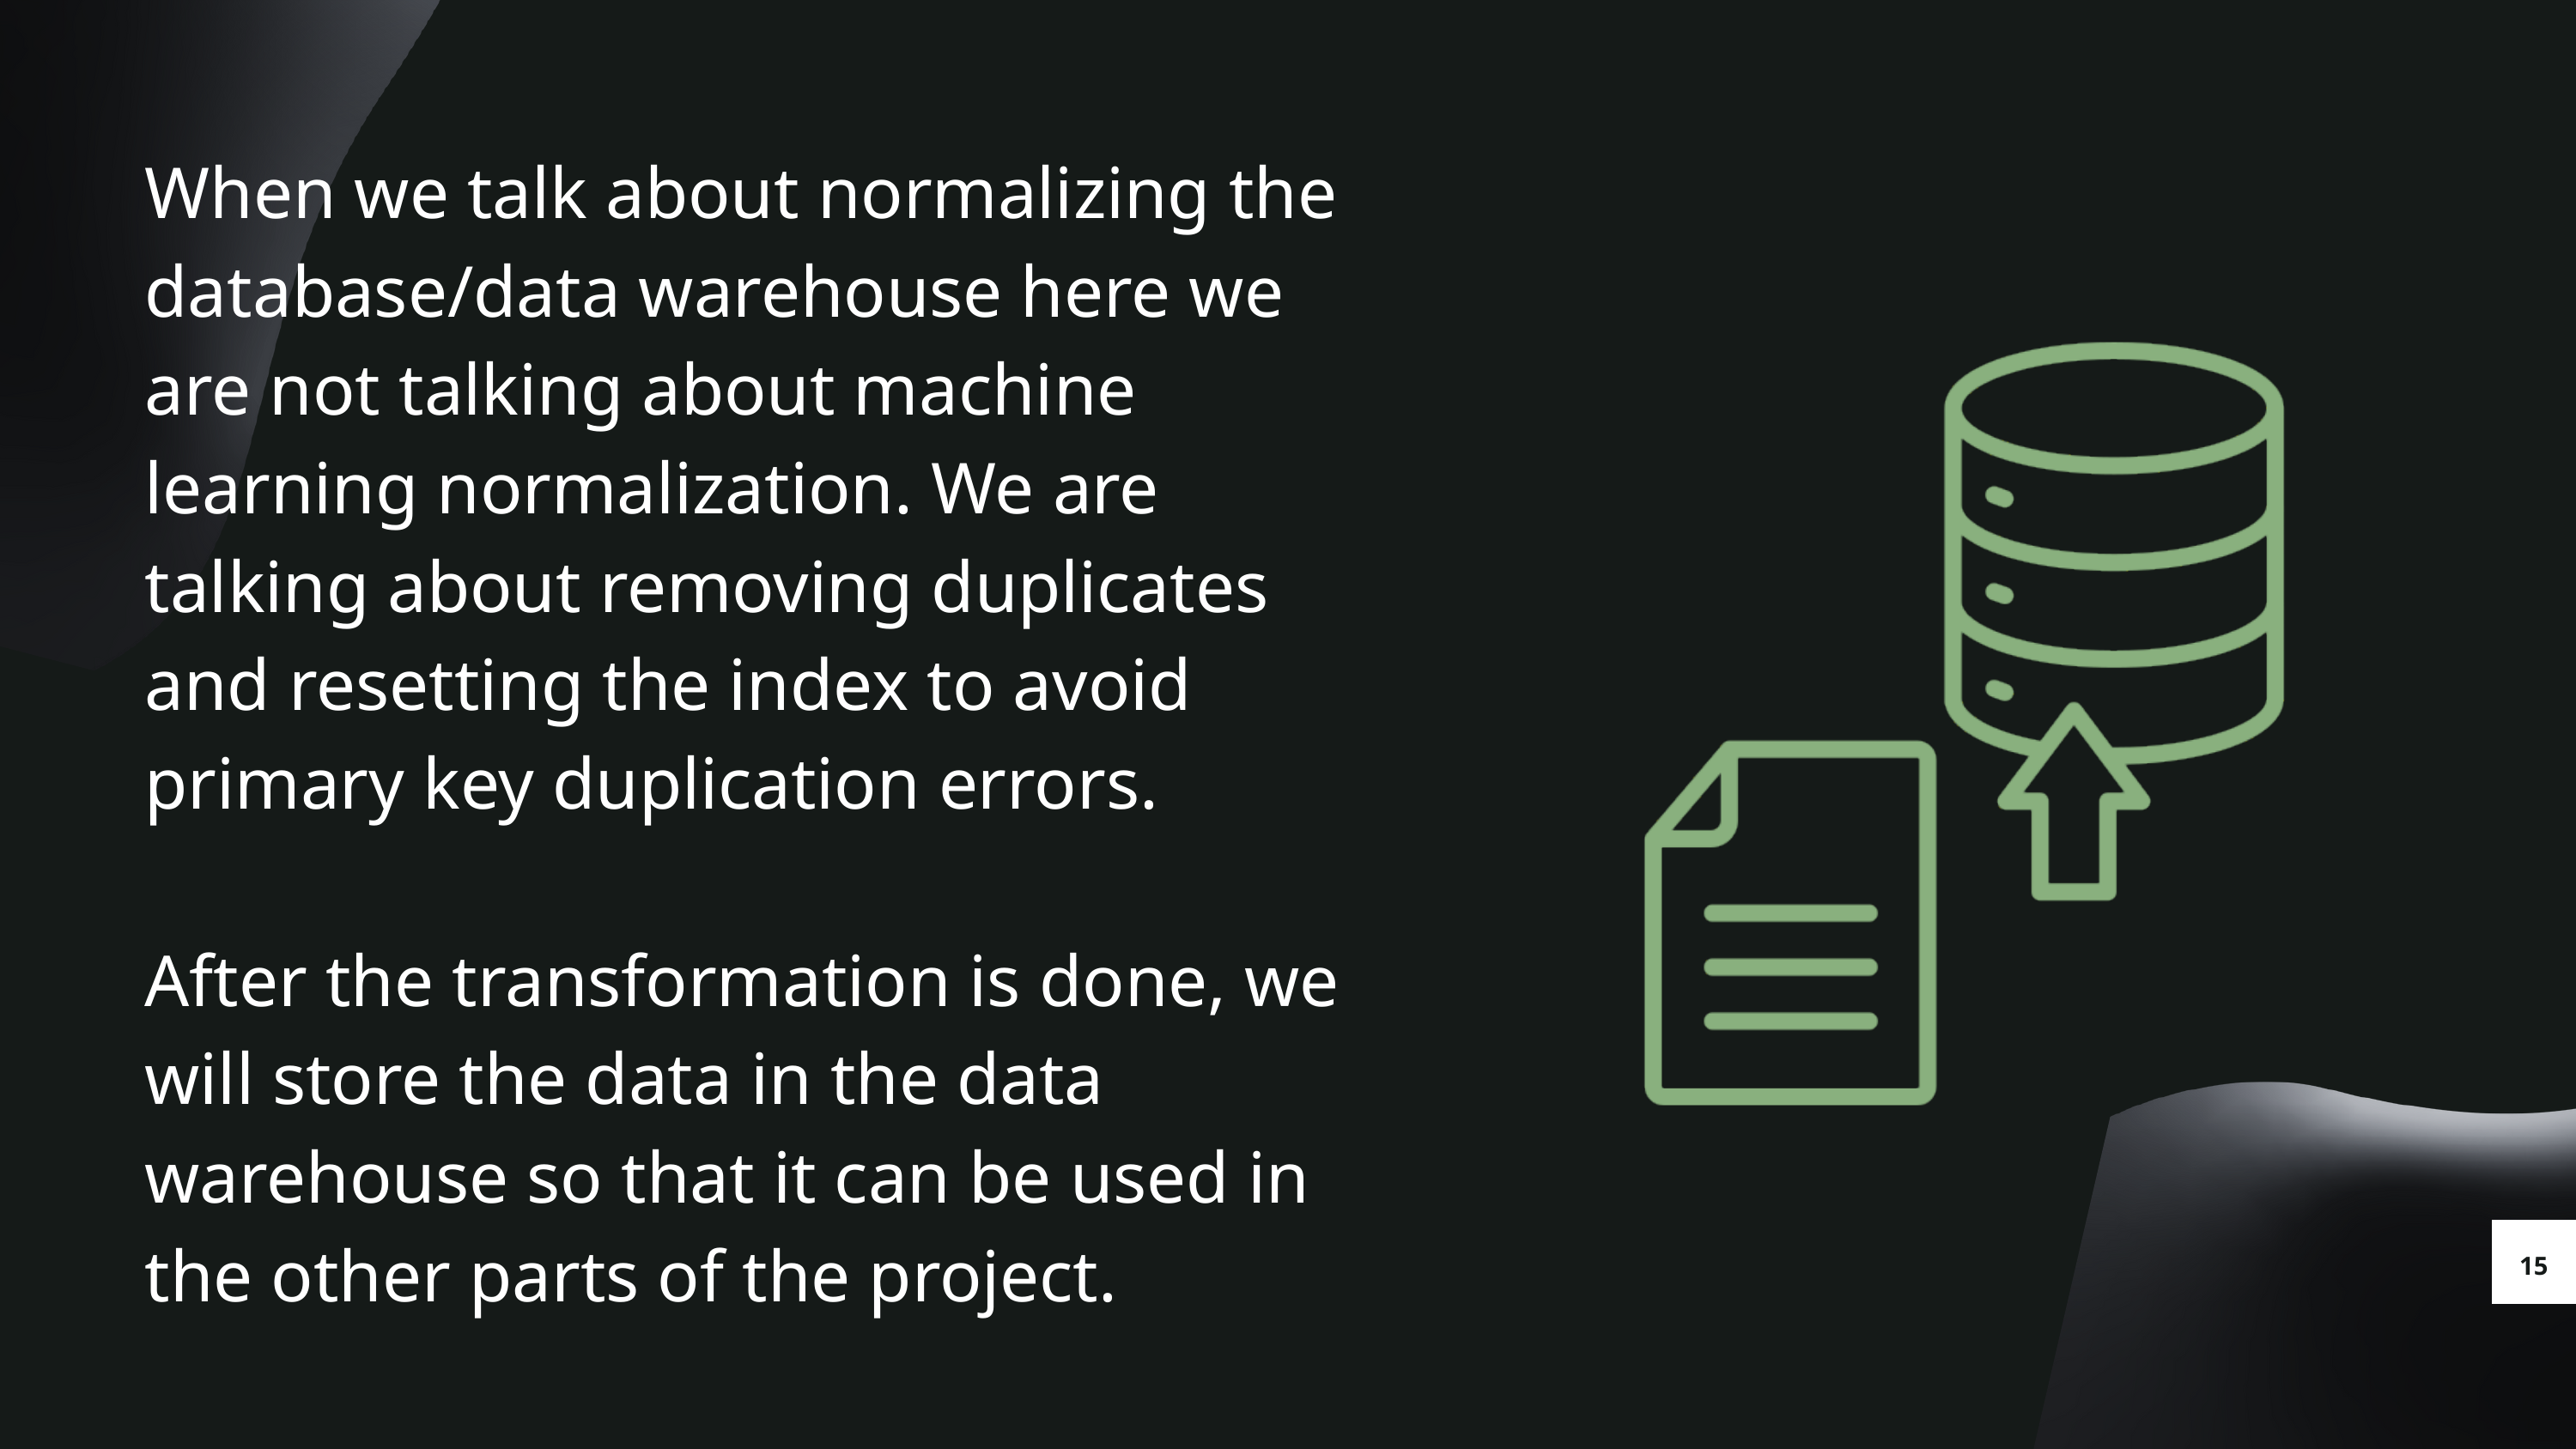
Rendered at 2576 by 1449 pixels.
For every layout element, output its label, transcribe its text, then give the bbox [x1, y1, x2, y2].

text_box [0, 0, 489, 684]
text_box When we talk about normalizing the database/data warehouse here we are not talking about machine learning normalization. We are talking about removing duplicates and resetting the index to avoid primary key duplication errors. After the transformation is done, we will store the data in the data warehouse so that it can be used in the other parts of the project. [144, 134, 1364, 1316]
text_box [2033, 775, 2576, 1449]
text_box [1558, 317, 2372, 1131]
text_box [2491, 1219, 2576, 1304]
